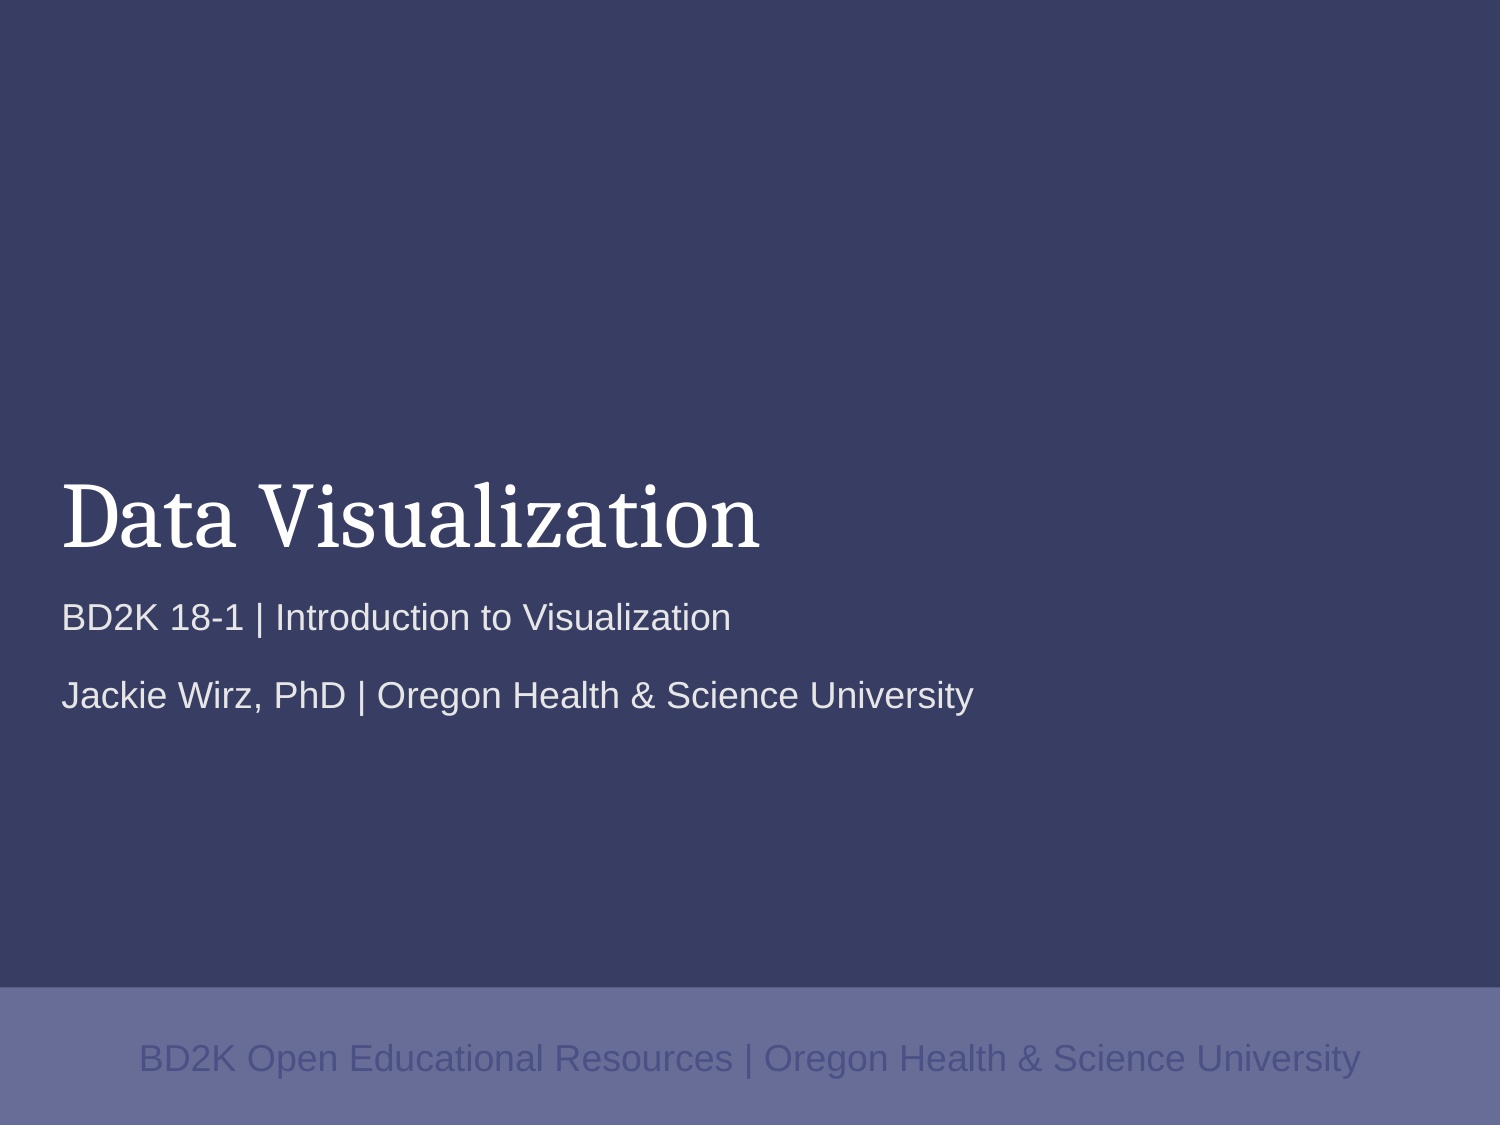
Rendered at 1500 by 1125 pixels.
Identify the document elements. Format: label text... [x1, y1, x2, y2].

subtitle BD2K 18-1 | Introduction to Visualization Jackie Wirz, PhD | Oregon Health & Science University [46, 590, 1454, 863]
title Data Visualization [46, 184, 1454, 576]
